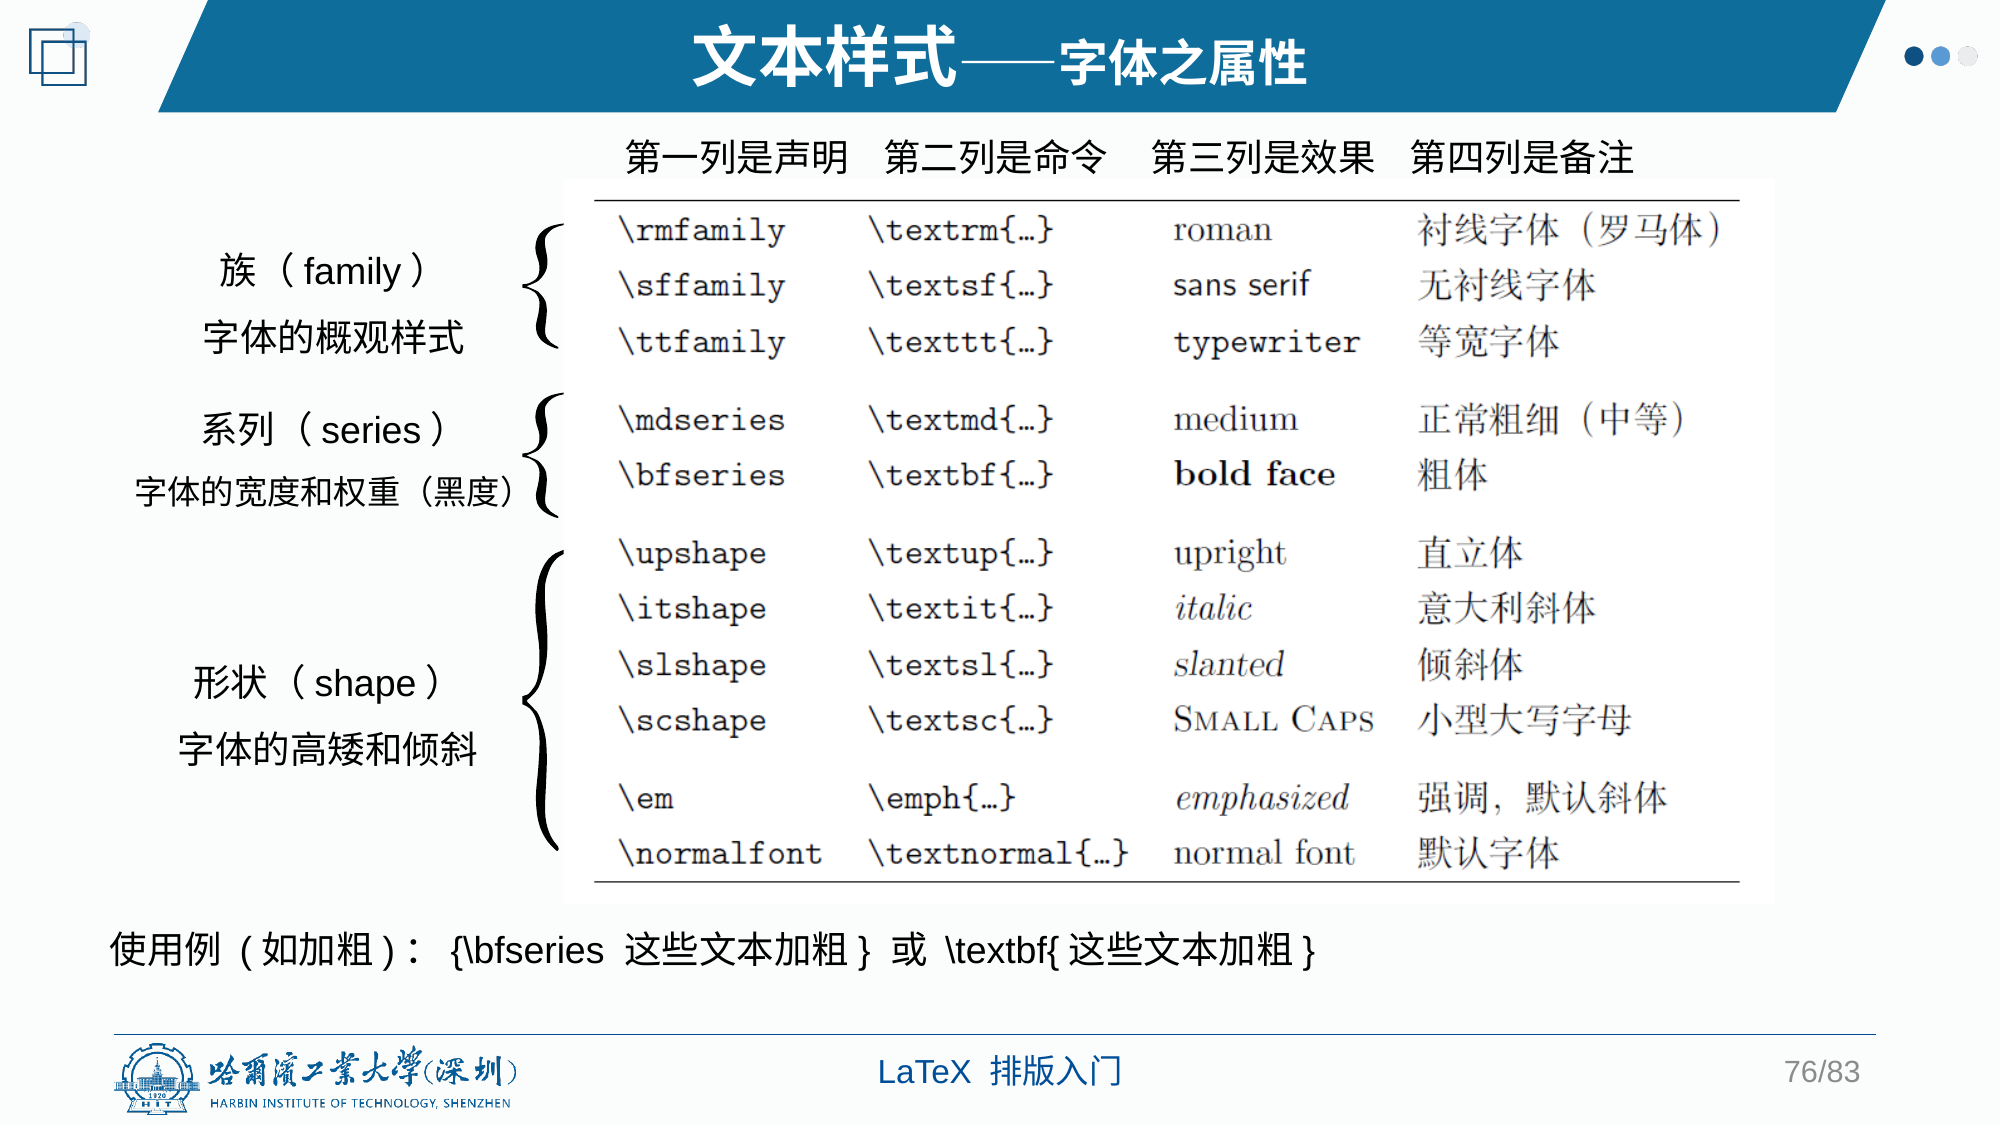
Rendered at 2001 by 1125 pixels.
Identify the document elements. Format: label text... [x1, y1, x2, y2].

text_box 族（family） 字体的概观样式 [145, 216, 523, 367]
text_box 文本样式——字体之属性 [291, 7, 1709, 103]
text_box [522, 550, 563, 851]
picture [114, 1043, 516, 1115]
text_box 第一列是声明 第二列是命令 第三列是效果 第四列是备注 [609, 126, 1701, 179]
picture [0, 0, 119, 110]
text_box [522, 392, 563, 518]
picture [1881, 15, 2000, 97]
text_box 形状（shape） 字体的高矮和倾斜 [528, 628, 563, 779]
slide_number 76/83 [1432, 1044, 1876, 1097]
text_box [522, 223, 563, 349]
picture [563, 179, 1775, 904]
text_box 使用例 (如加粗)：{\bfseries 这些文本加粗} 或 \textbf{这些文本加粗} [94, 918, 1433, 979]
text_box 形状（shape） 字体的高矮和倾斜 [92, 628, 539, 779]
text_box 系列（series） 字体的宽度和权重（黑度） [92, 376, 563, 519]
